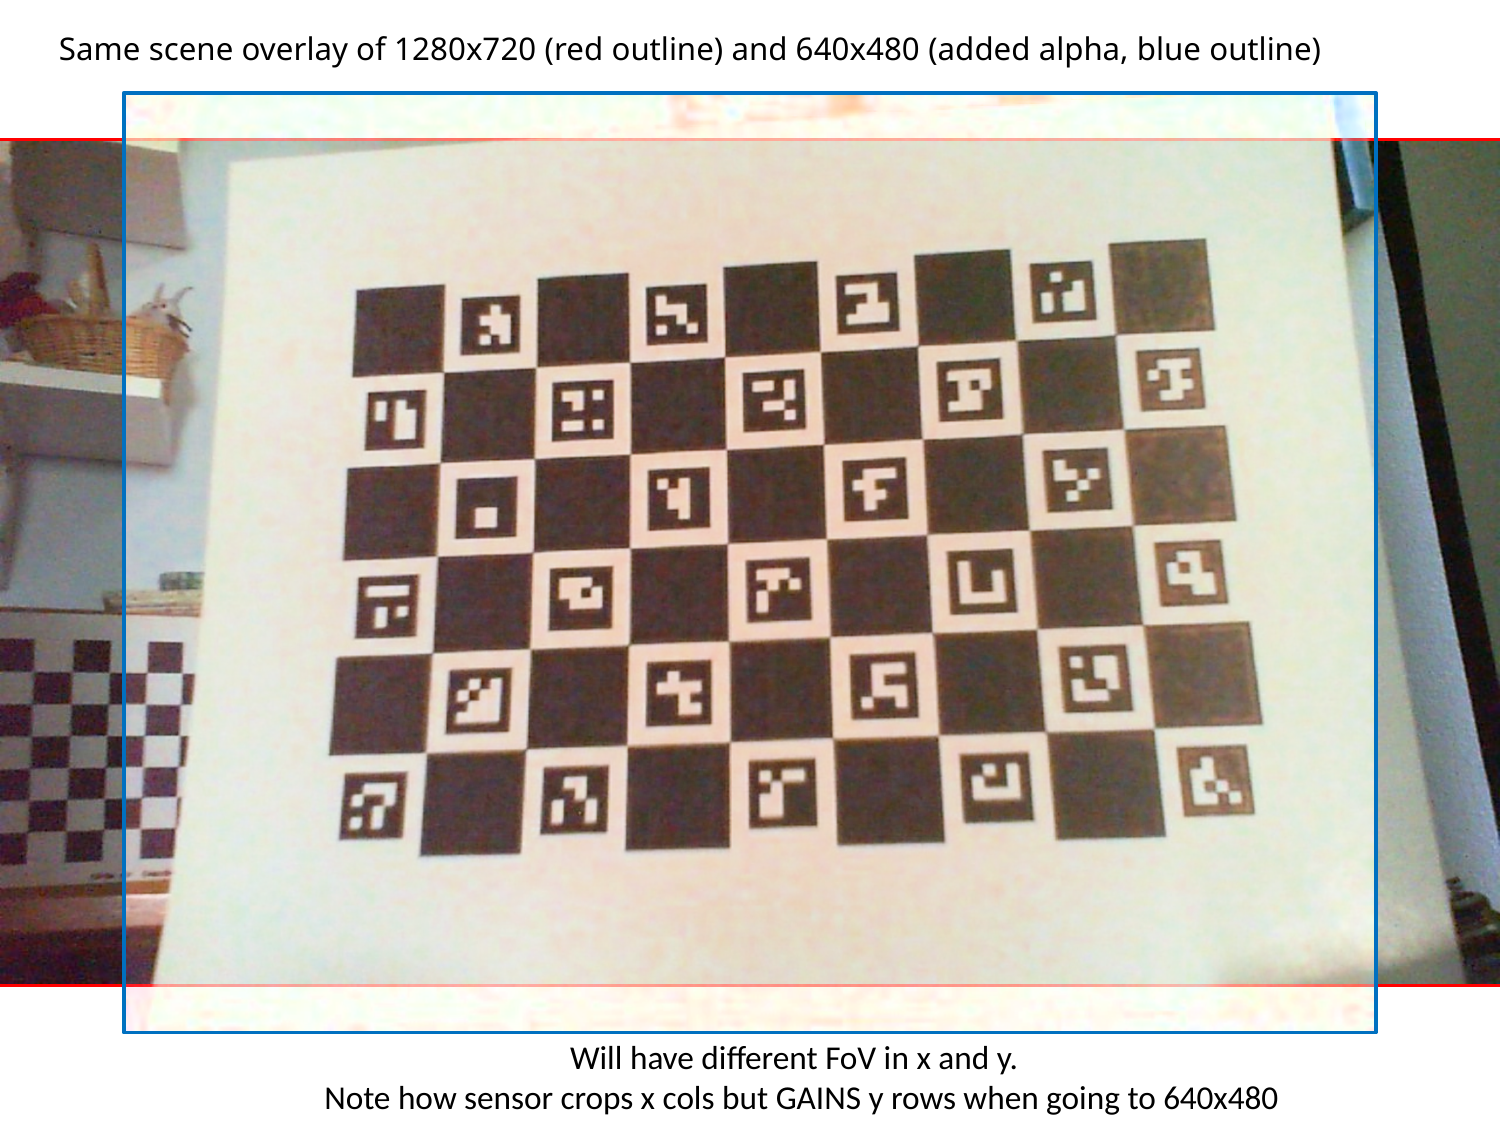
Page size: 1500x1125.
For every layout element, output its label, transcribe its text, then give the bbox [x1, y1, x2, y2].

title Same scene overlay of 1280x720 (red outline) and 640x480 (added alpha, blue outline) [43, 17, 1397, 85]
picture [0, 94, 1500, 1031]
text_box Will have different FoV in x and y. Note how sensor crops x cols but GAINS y rows when going to 640x480 [235, 1031, 1369, 1124]
